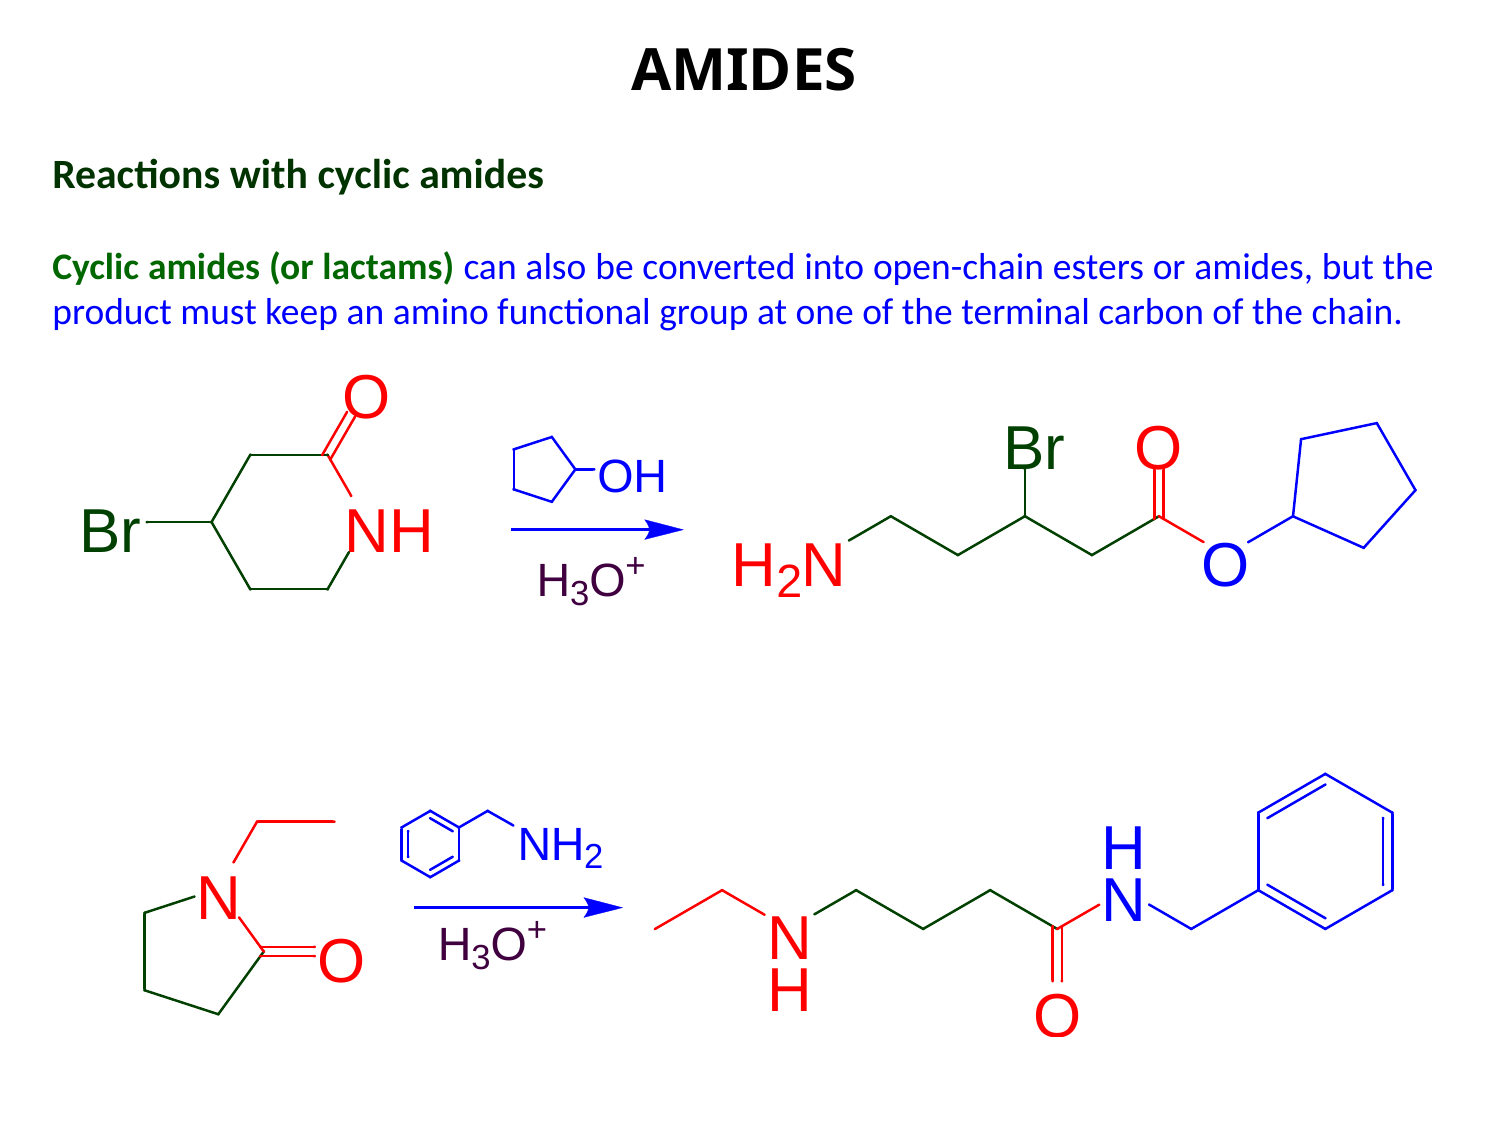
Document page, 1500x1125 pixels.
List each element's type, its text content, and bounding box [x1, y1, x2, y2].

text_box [74, 362, 1428, 1038]
text_box AMIDES Reactions with cyclic amides Cyclic amides (or lactams) can also be converted into open-chain esters or amides, but the product must keep an amino functional group at one of the terminal carbon of the chain. [37, 24, 1450, 385]
